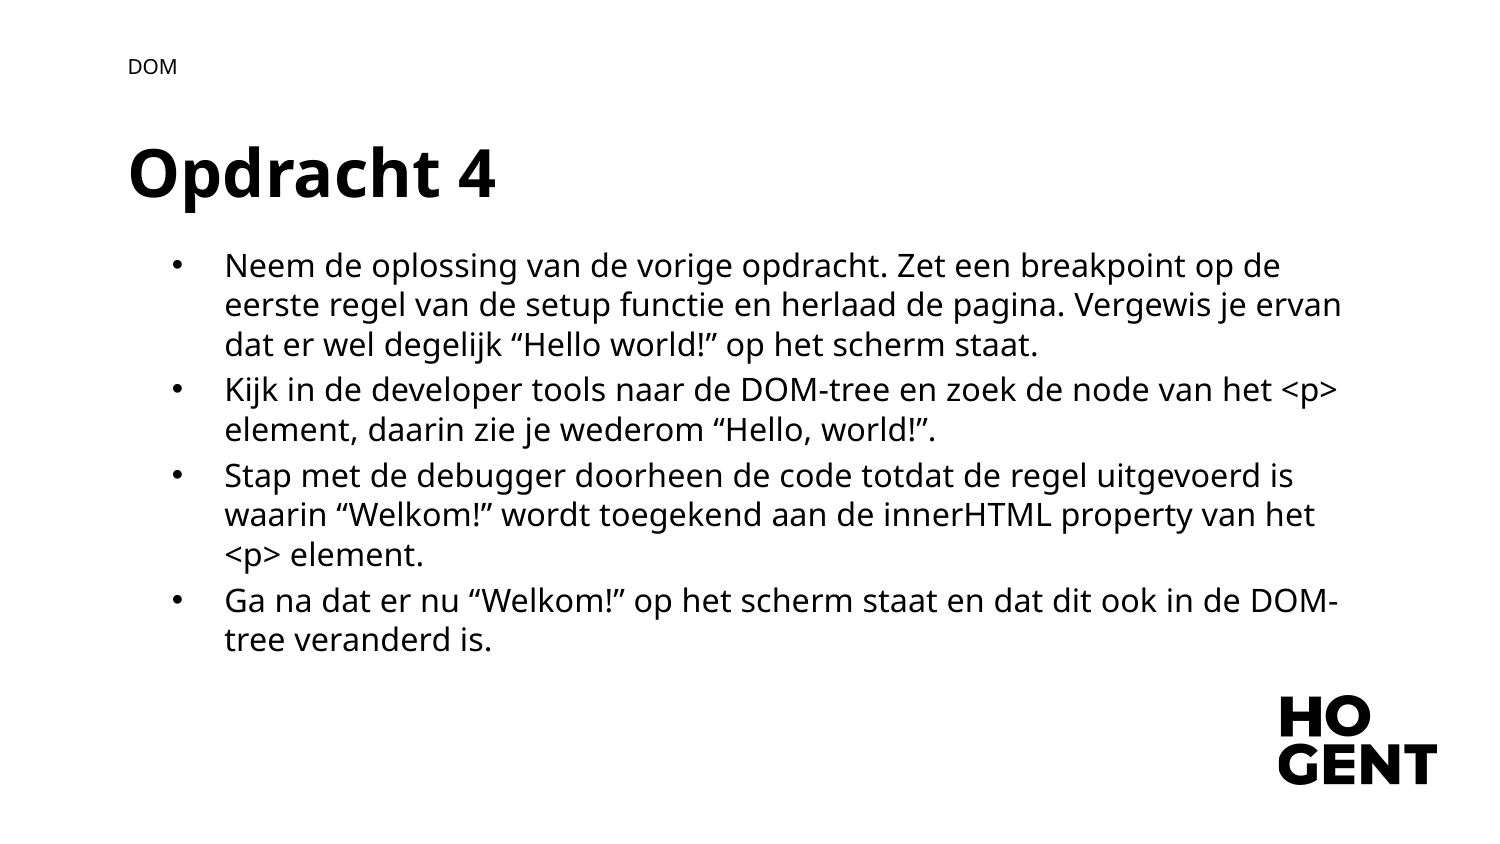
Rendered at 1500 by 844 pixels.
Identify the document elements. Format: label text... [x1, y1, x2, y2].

text_box Opdracht 4 [112, 122, 1388, 235]
text_box Neem de oplossing van de vorige opdracht. Zet een breakpoint op de eerste regel van de setup functie en herlaad de pagina. Vergewis je ervan dat er wel degelijk “Hello world!” op het scherm staat. Kijk in de developer tools naar de DOM-tree en zoek de node van het <p> element, daarin zie je wederom “Hello, world!”. Stap met de debugger doorheen de code totdat de regel uitgevoerd is waarin “Welkom!” wordt toegekend aan de innerHTML property van het <p> element. Ga na dat er nu “Welkom!” op het scherm staat en dat dit ook in de DOM-tree veranderd is. [112, 235, 1388, 698]
list DOM [112, 46, 788, 100]
